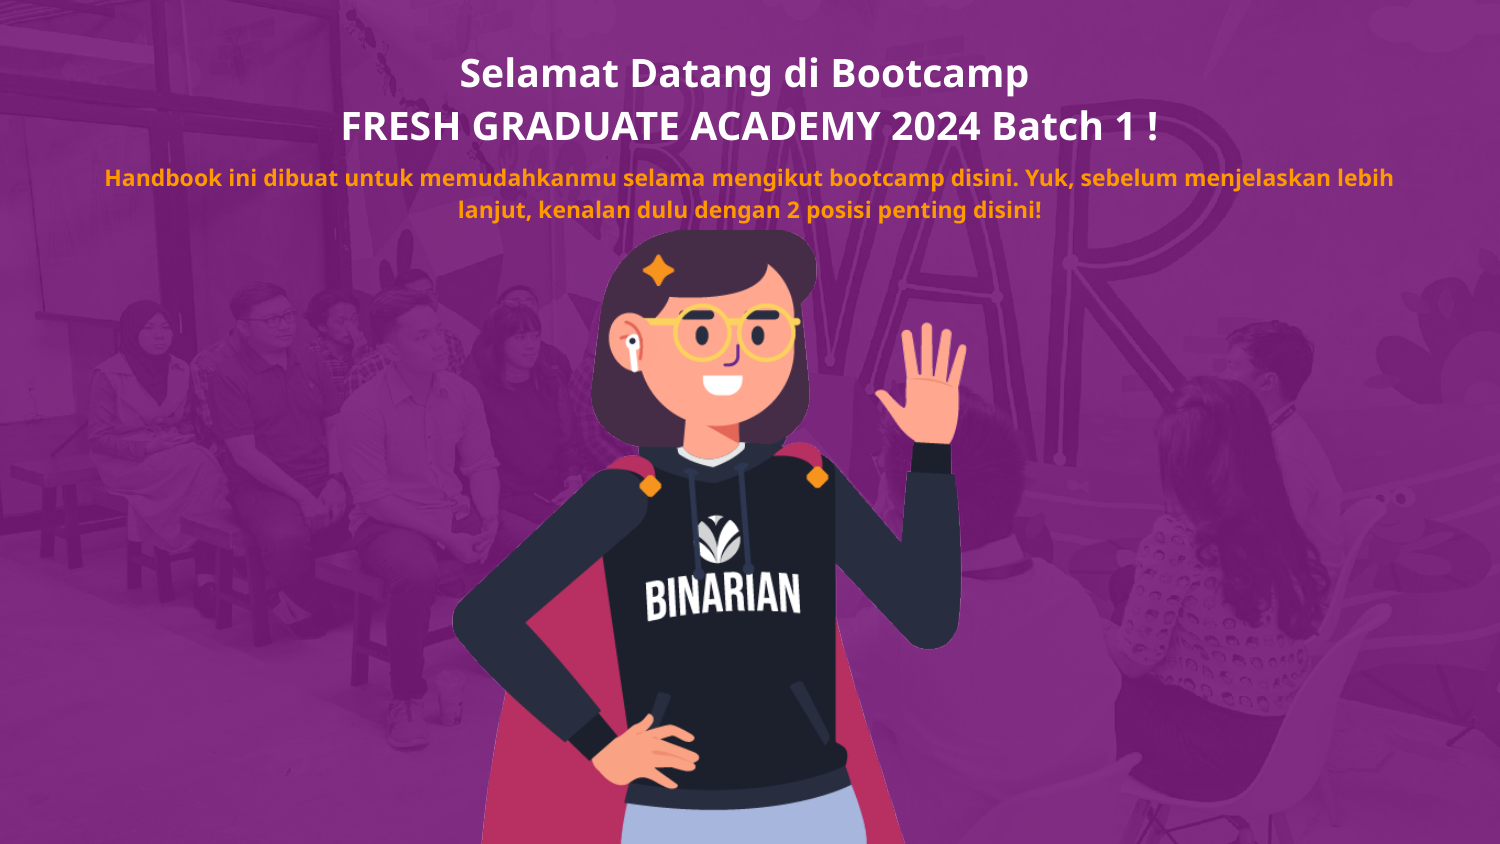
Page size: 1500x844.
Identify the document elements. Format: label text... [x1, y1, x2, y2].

title Handbook ini dibuat untuk memudahkanmu selama mengikut bootcamp disini. Yuk, sebelum menjelaskan lebih lanjut, kenalan dulu dengan 2 posisi penting disini! [51, 140, 1449, 243]
picture [0, 0, 1500, 844]
title Selamat Datang di Bootcamp FRESH GRADUATE ACADEMY 2024 Batch 1 ! [51, 29, 1449, 140]
